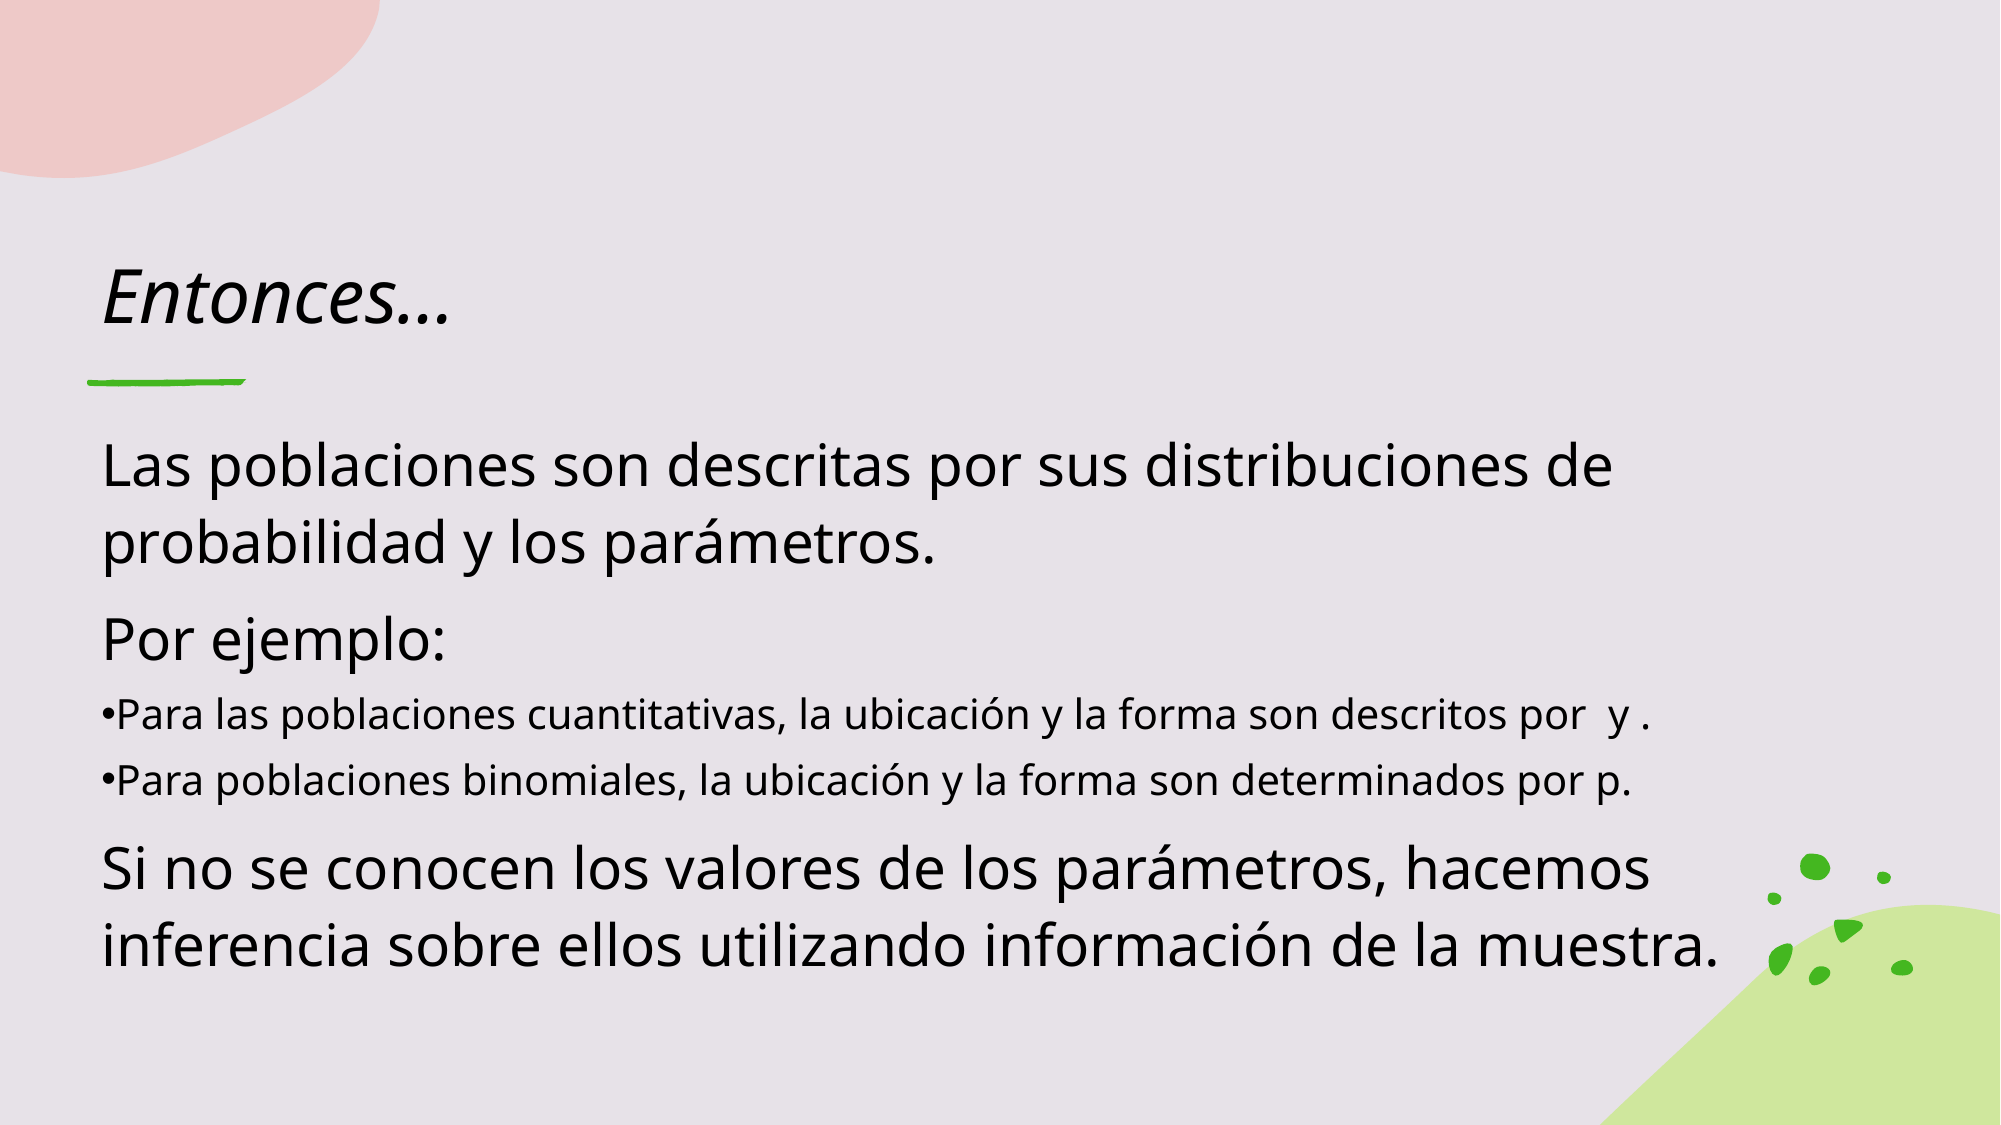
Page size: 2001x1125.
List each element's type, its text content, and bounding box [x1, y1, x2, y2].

title Entonces… [86, 129, 1740, 347]
